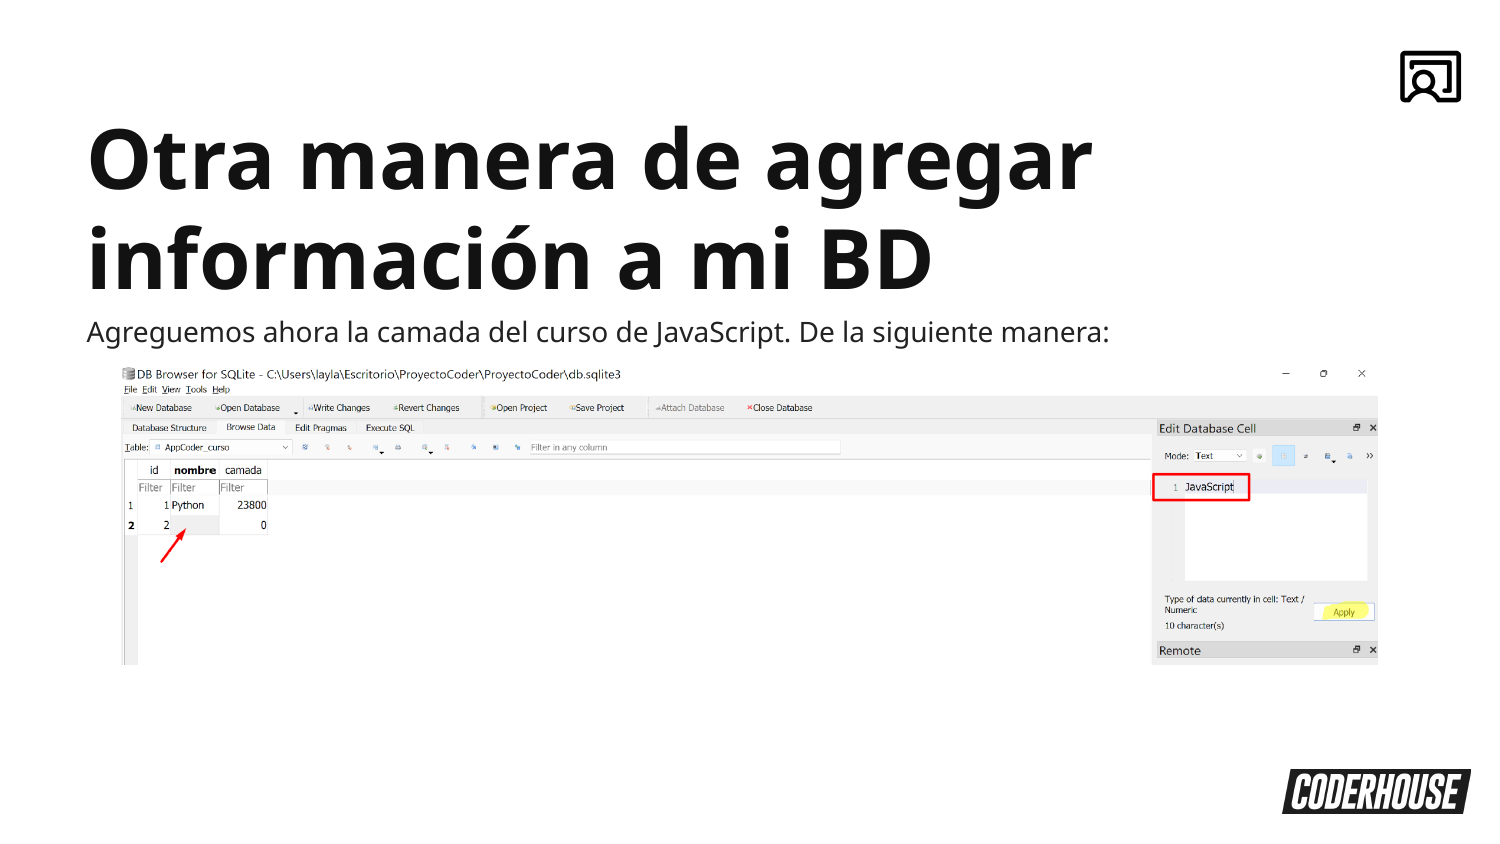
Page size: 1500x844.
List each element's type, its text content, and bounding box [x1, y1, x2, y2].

text_box Otra manera de agregar información a mi BD [71, 90, 1356, 254]
picture [1281, 769, 1471, 814]
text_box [1369, 15, 1492, 138]
text_box Agreguemos ahora la camada del curso de JavaScript. De la siguiente manera: [71, 299, 1356, 364]
picture [121, 363, 1379, 665]
